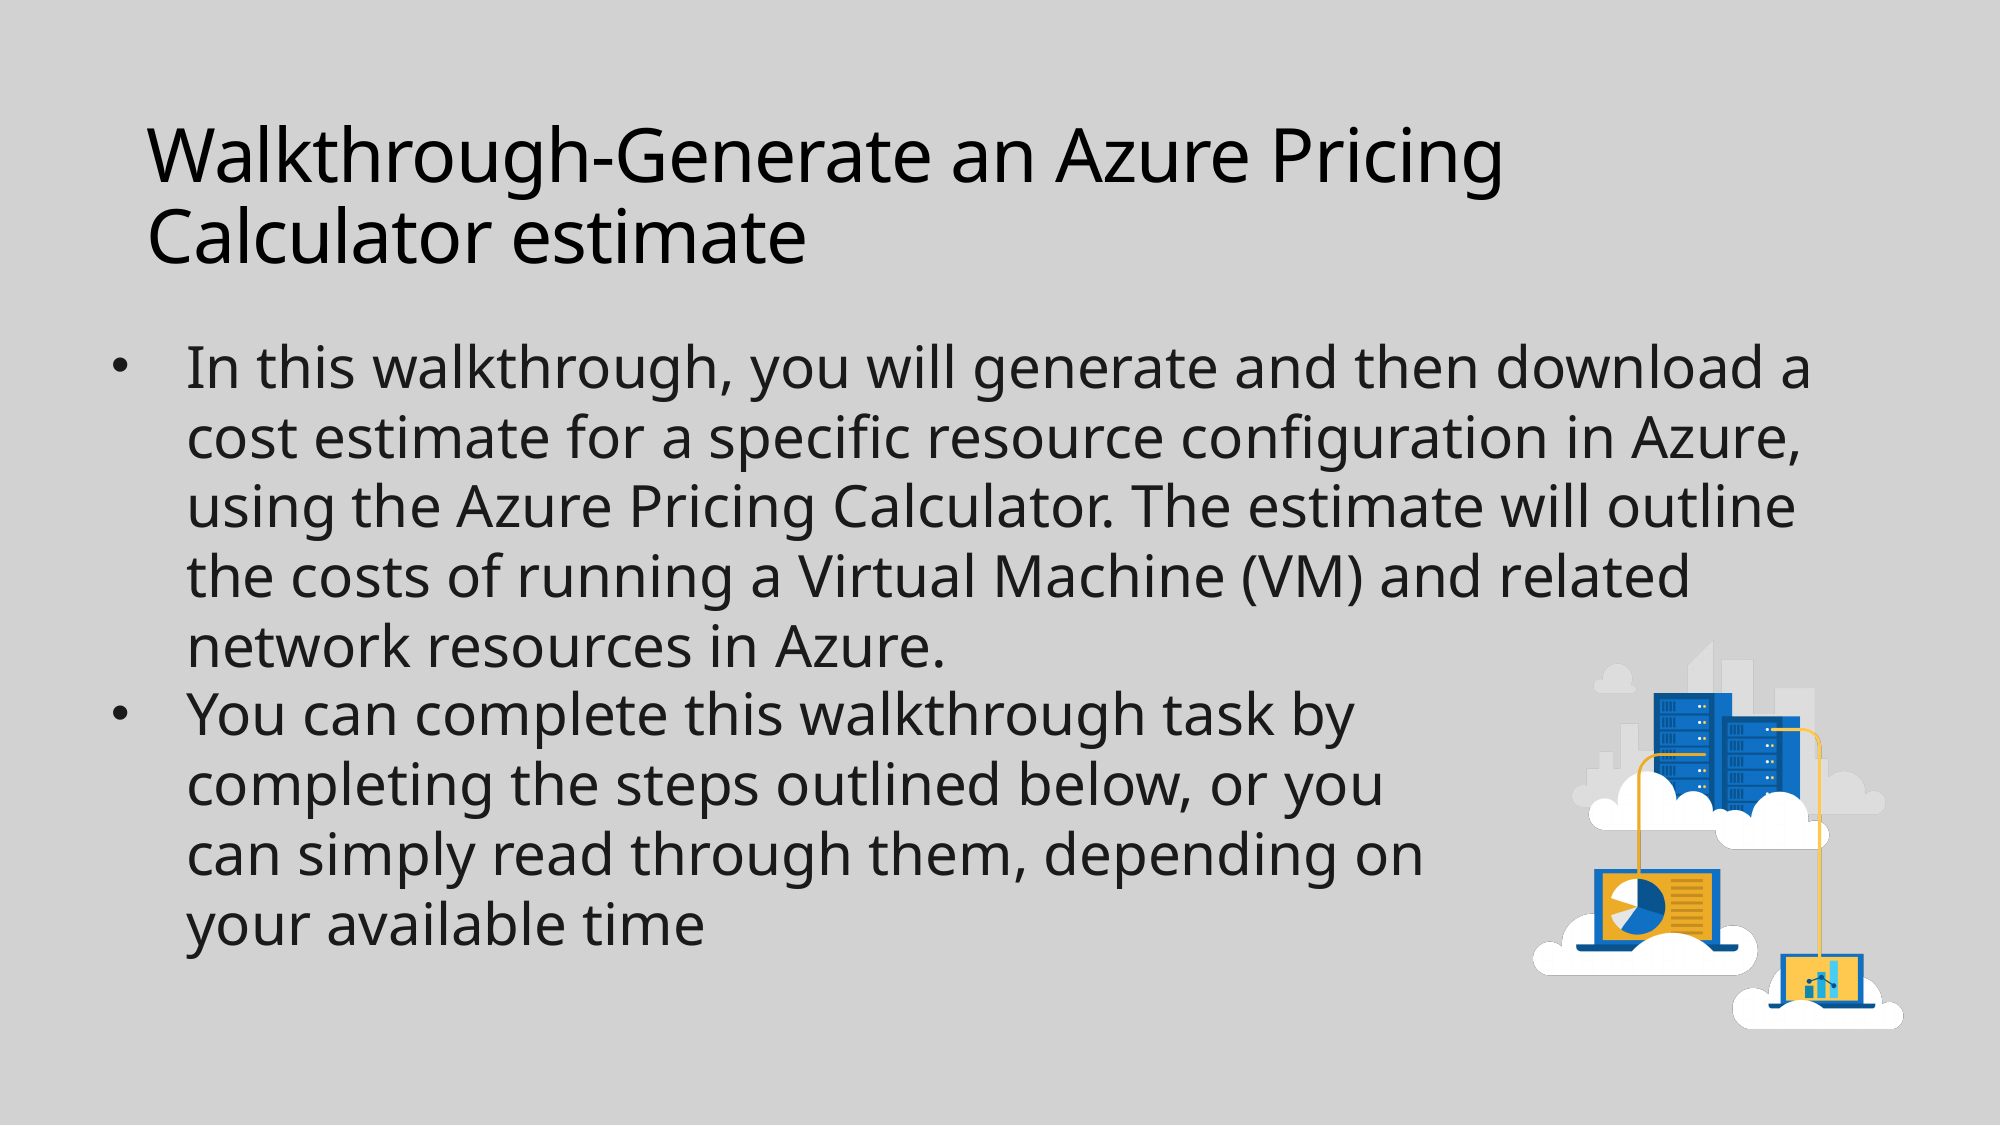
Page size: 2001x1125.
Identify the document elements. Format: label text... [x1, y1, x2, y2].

text_box In this walkthrough, you will generate and then download a cost estimate for a specific resource configuration in Azure, using the Azure Pricing Calculator. The estimate will outline the costs of running a Virtual Machine (VM) and related network resources in Azure. [96, 322, 1904, 670]
picture [1532, 639, 1905, 1029]
text_box You can complete this walkthrough task by completing the steps outlined below, or you can simply read through them, depending on your available time [96, 669, 1495, 1017]
title Walkthrough-Generate an Azure Pricing Calculator estimate [146, 115, 1647, 280]
